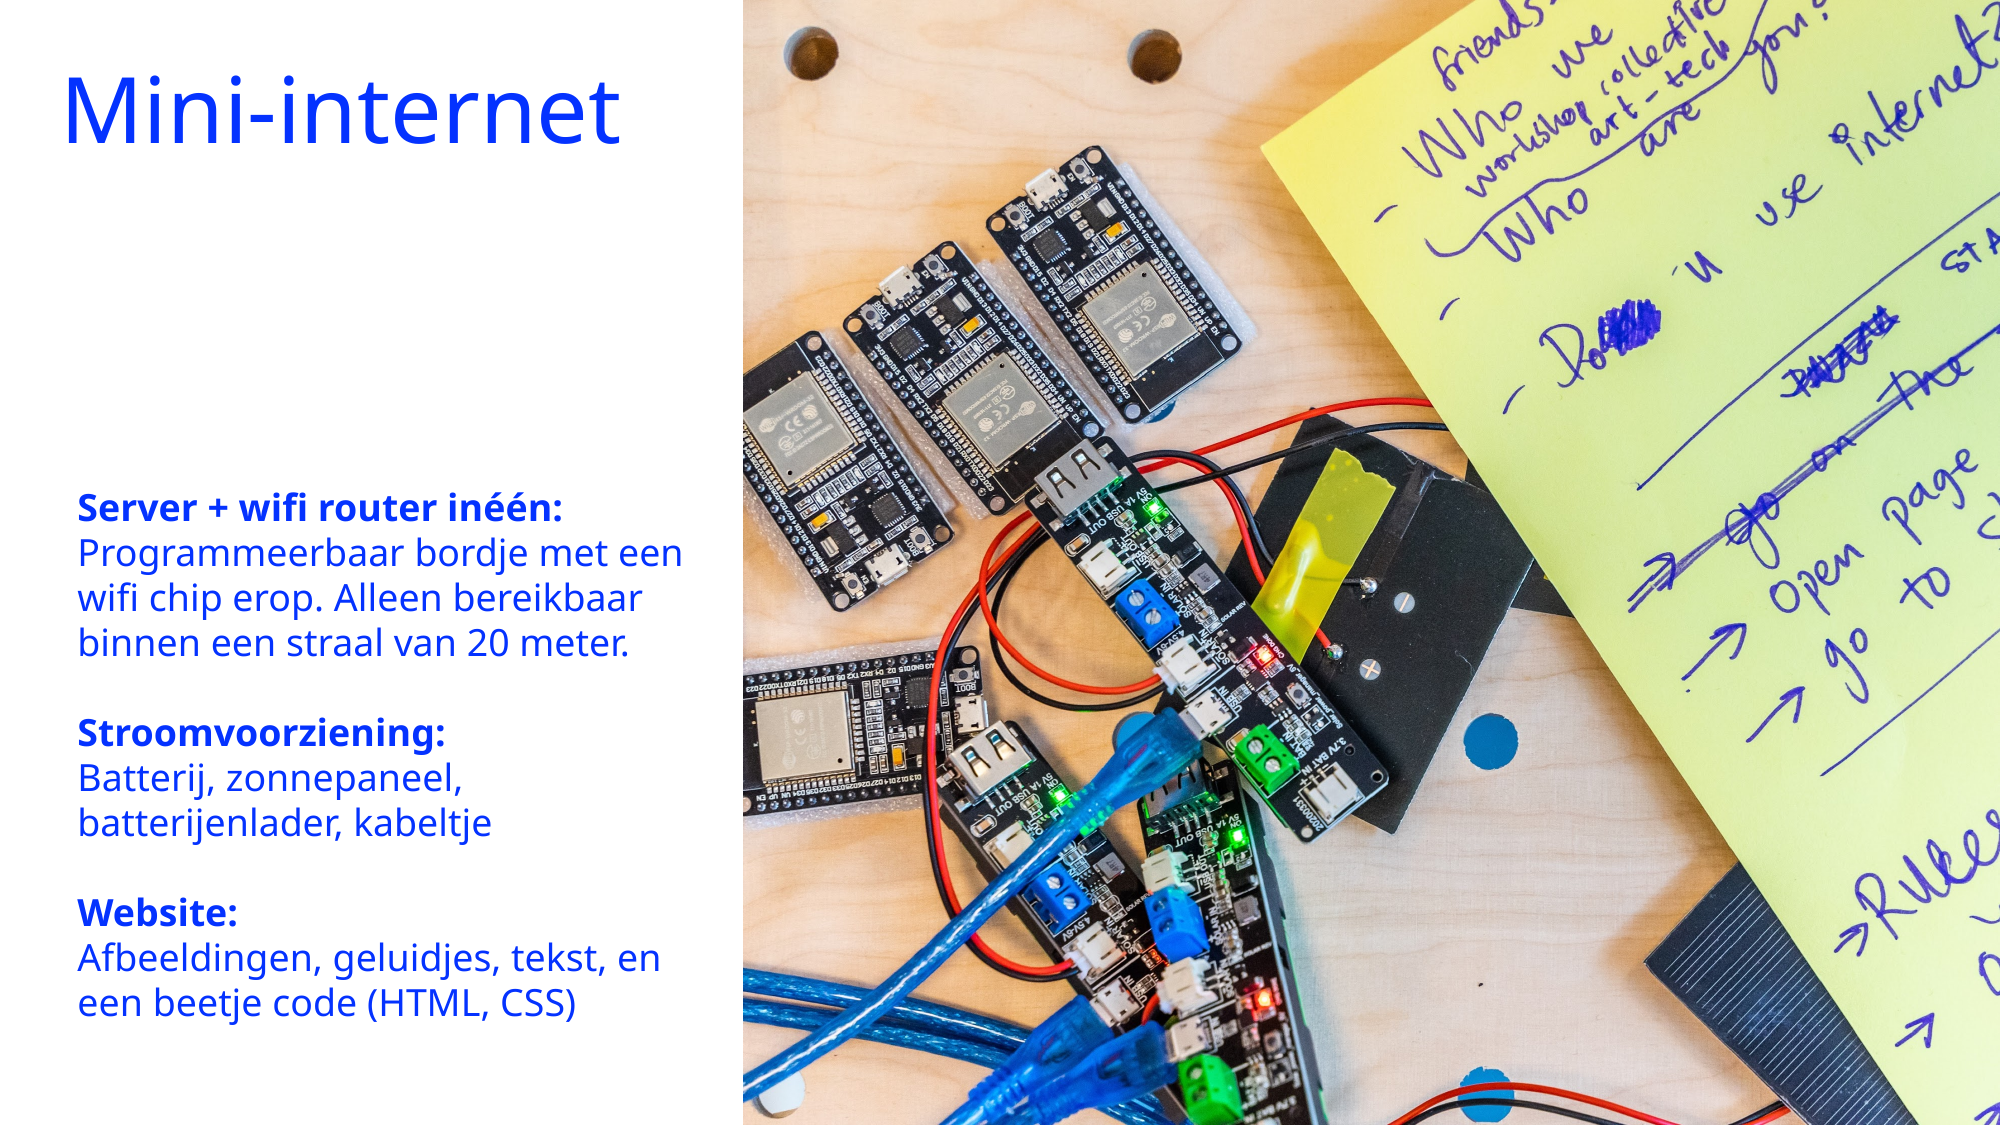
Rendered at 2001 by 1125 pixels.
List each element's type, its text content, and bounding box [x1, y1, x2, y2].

text_box Server + wifi router inéén: Programmeerbaar bordje met een wifi chip erop. Alleen bereikbaar binnen een straal van 20 meter. Stroomvoorziening: Batterij, zonnepaneel, batterijenlader, kabeltje Website: Afbeeldingen, geluidjes, tekst, en een beetje code (HTML, CSS) [62, 476, 701, 1125]
picture [743, 0, 2000, 1125]
title Mini-internet [45, 47, 738, 181]
